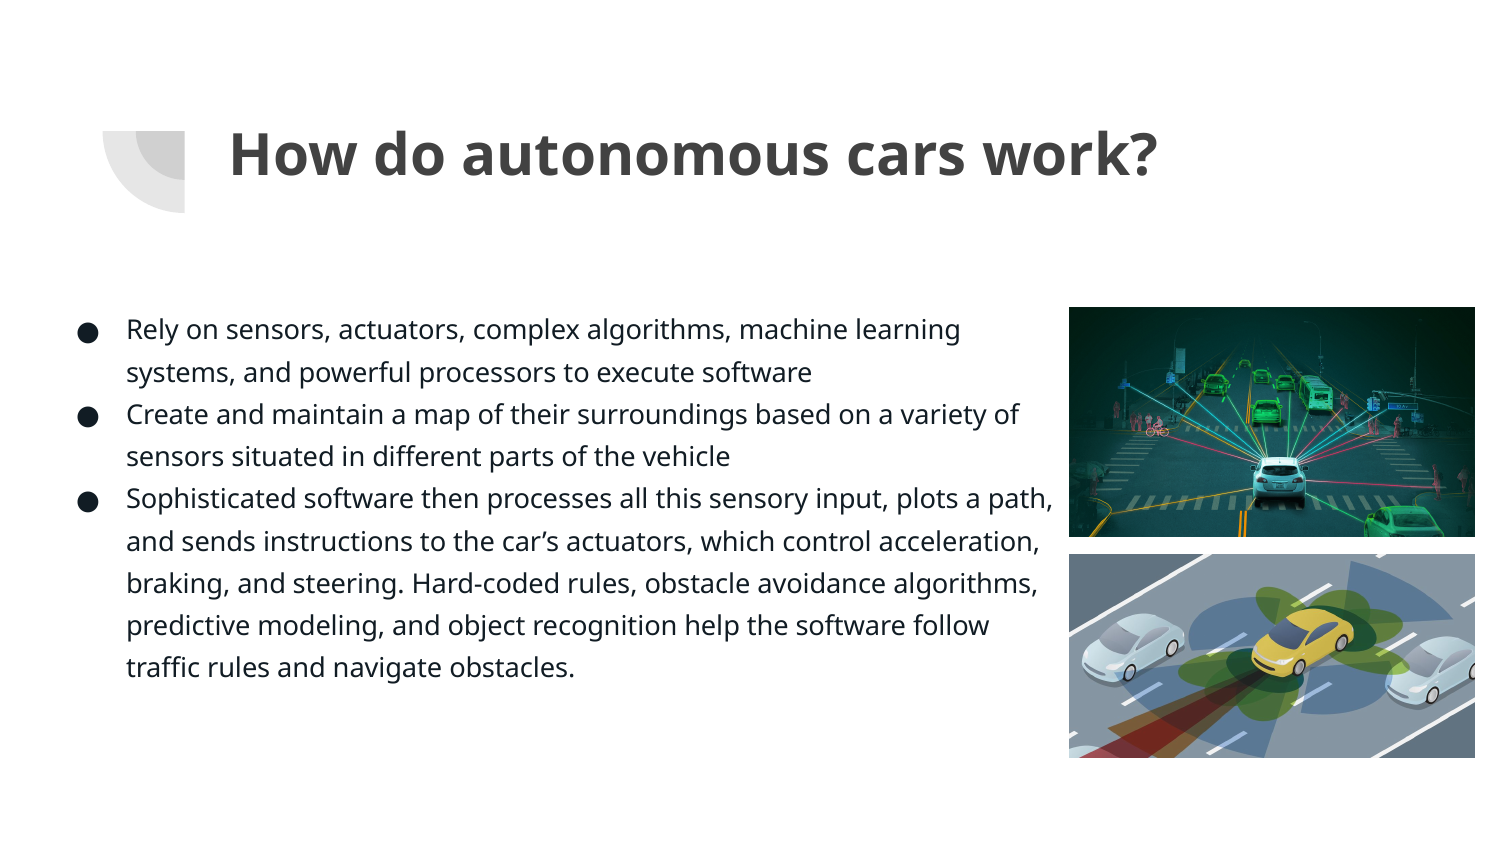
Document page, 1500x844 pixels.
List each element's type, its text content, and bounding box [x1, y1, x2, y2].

picture [1069, 307, 1476, 537]
list Rely on sensors, actuators, complex algorithms, machine learning systems, and powerful processors to execute software Create and maintain a map of their surroundings based on a variety of sensors situated in different parts of the vehicle Sophisticated software then processes all this sensory input, plots a path, and sends instructions to the car’s actuators, which control acceleration, braking, and steering. Hard-coded rules, obstacle avoidance algorithms, predictive modeling, and object recognition help the software follow traffic rules and navigate obstacles. [38, 290, 1070, 708]
picture [1069, 553, 1476, 758]
title How do autonomous cars work? [213, 98, 1368, 263]
